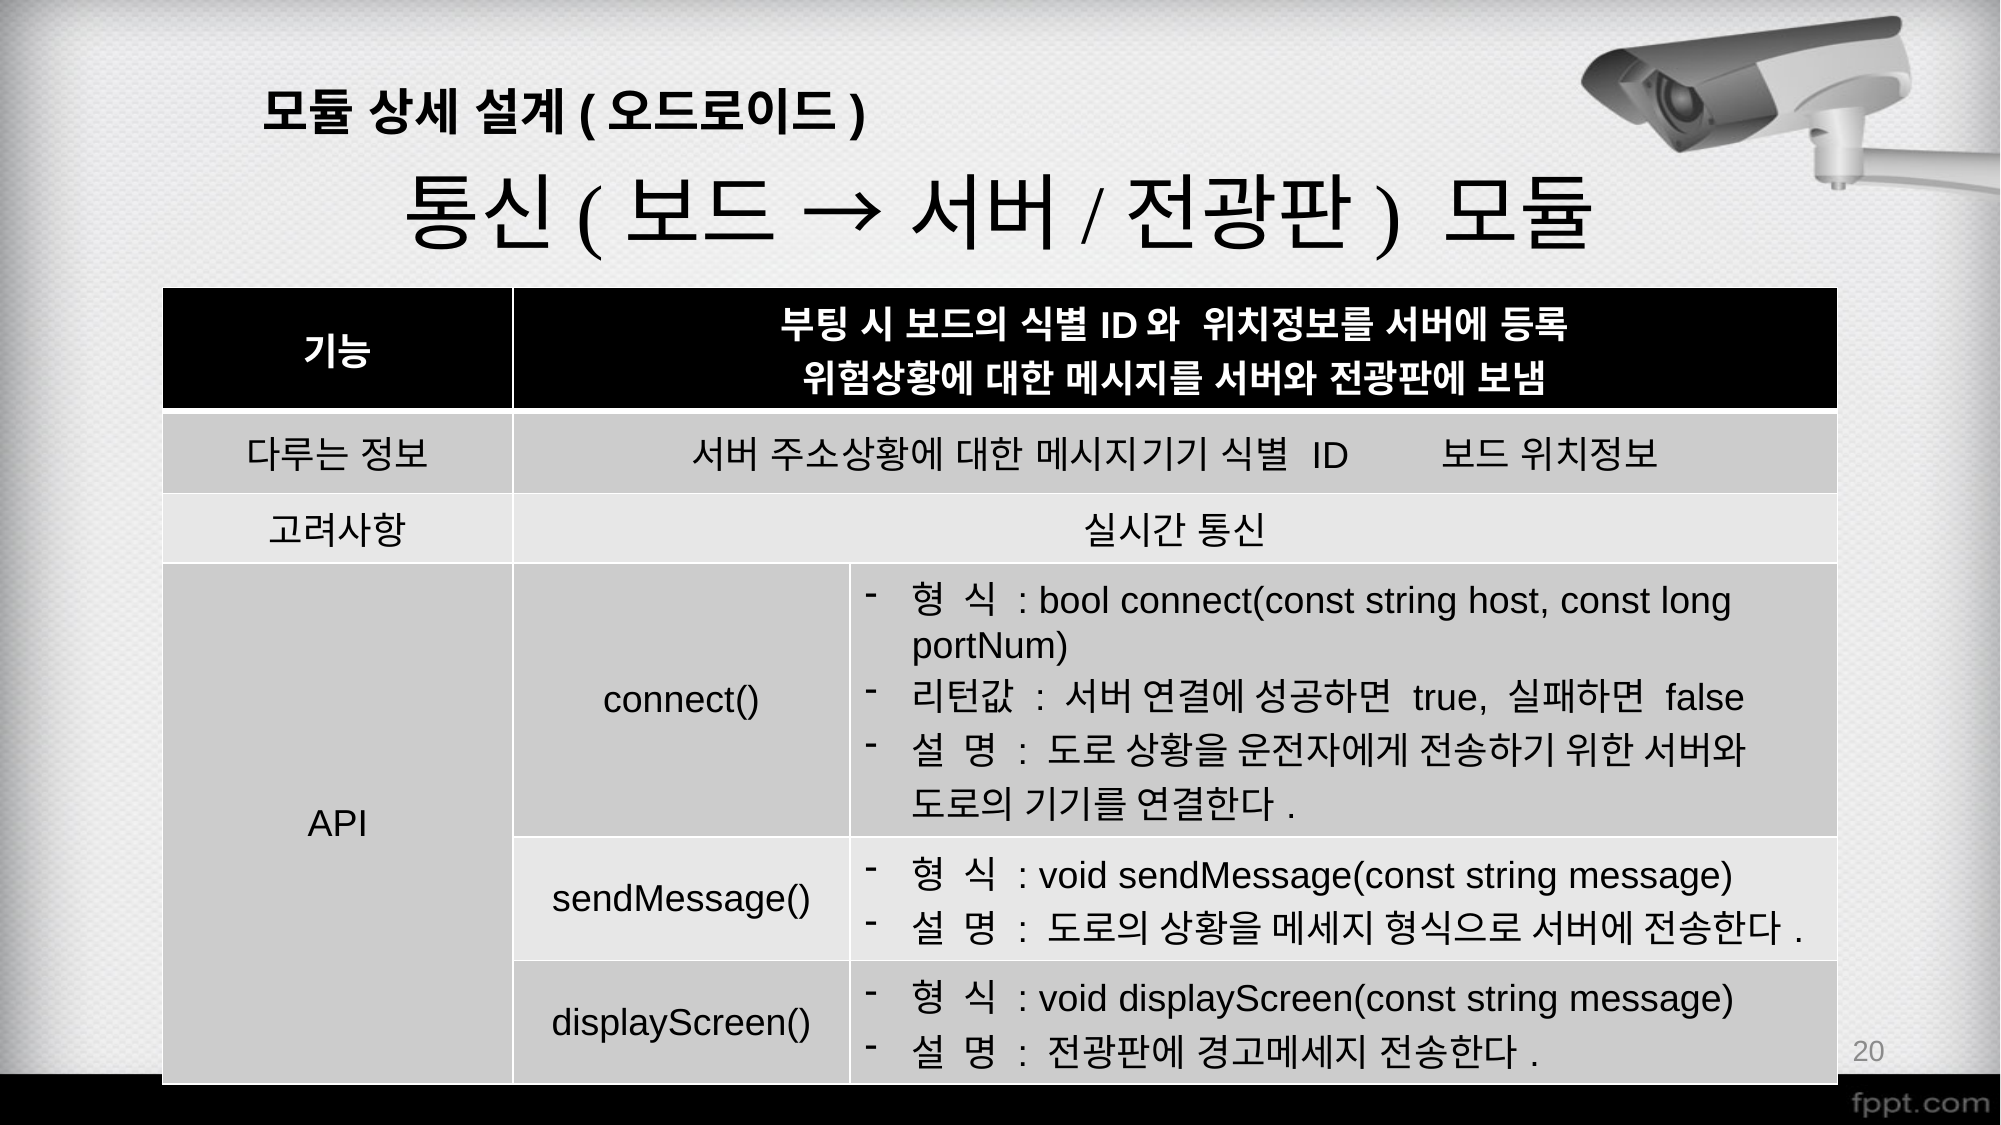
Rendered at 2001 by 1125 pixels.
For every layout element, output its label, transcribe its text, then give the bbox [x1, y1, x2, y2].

text_box 통신(보드 → 서버/전광판) 모듈 [324, 115, 1675, 287]
table_cell 다루는 정보 [163, 414, 512, 493]
picture [0, 0, 2001, 1125]
table_cell 실시간 통신 [514, 494, 1837, 562]
table_header 부팅 시 보드의 식별ID와 위치정보를 서버에 등록 위험상황에 대한 메시지를 서버와 전광판에 보냄 [514, 288, 1837, 408]
table_cell 고려사항 [163, 494, 512, 562]
slide_number 19 [1433, 1024, 1900, 1103]
table_cell API [163, 564, 512, 1083]
table_cell 서버 주소 상황에 대한 메시지 기기 식별 ID 보드 위치정보 [514, 414, 1837, 493]
text_box 모듈 상세 설계(오드로이드) [247, 73, 888, 148]
table_cell 형 식 : void sendMessage(const string message) 설 명 : 도로의 상황을 메세지 형식으로 서버에 전송한다. [851, 838, 1837, 960]
table_cell connect() [514, 564, 849, 836]
table_cell displayScreen() [514, 961, 849, 1083]
table_cell 형 식 : bool connect(const string host, const long portNum) 리턴값 : 서버 연결에 성공하면 true, 실패하면 false 설 명 : 도로 상황을 운전자에게 전송하기 위한 서버와 도로의 기기를 연결한다. [851, 564, 1837, 836]
table_cell sendMessage() [514, 838, 849, 960]
table_cell 형 식 : void displayScreen(const string message) 설 명 : 전광판에 경고메세지 전송한다. [851, 961, 1837, 1083]
table_header 기능 [163, 288, 512, 408]
